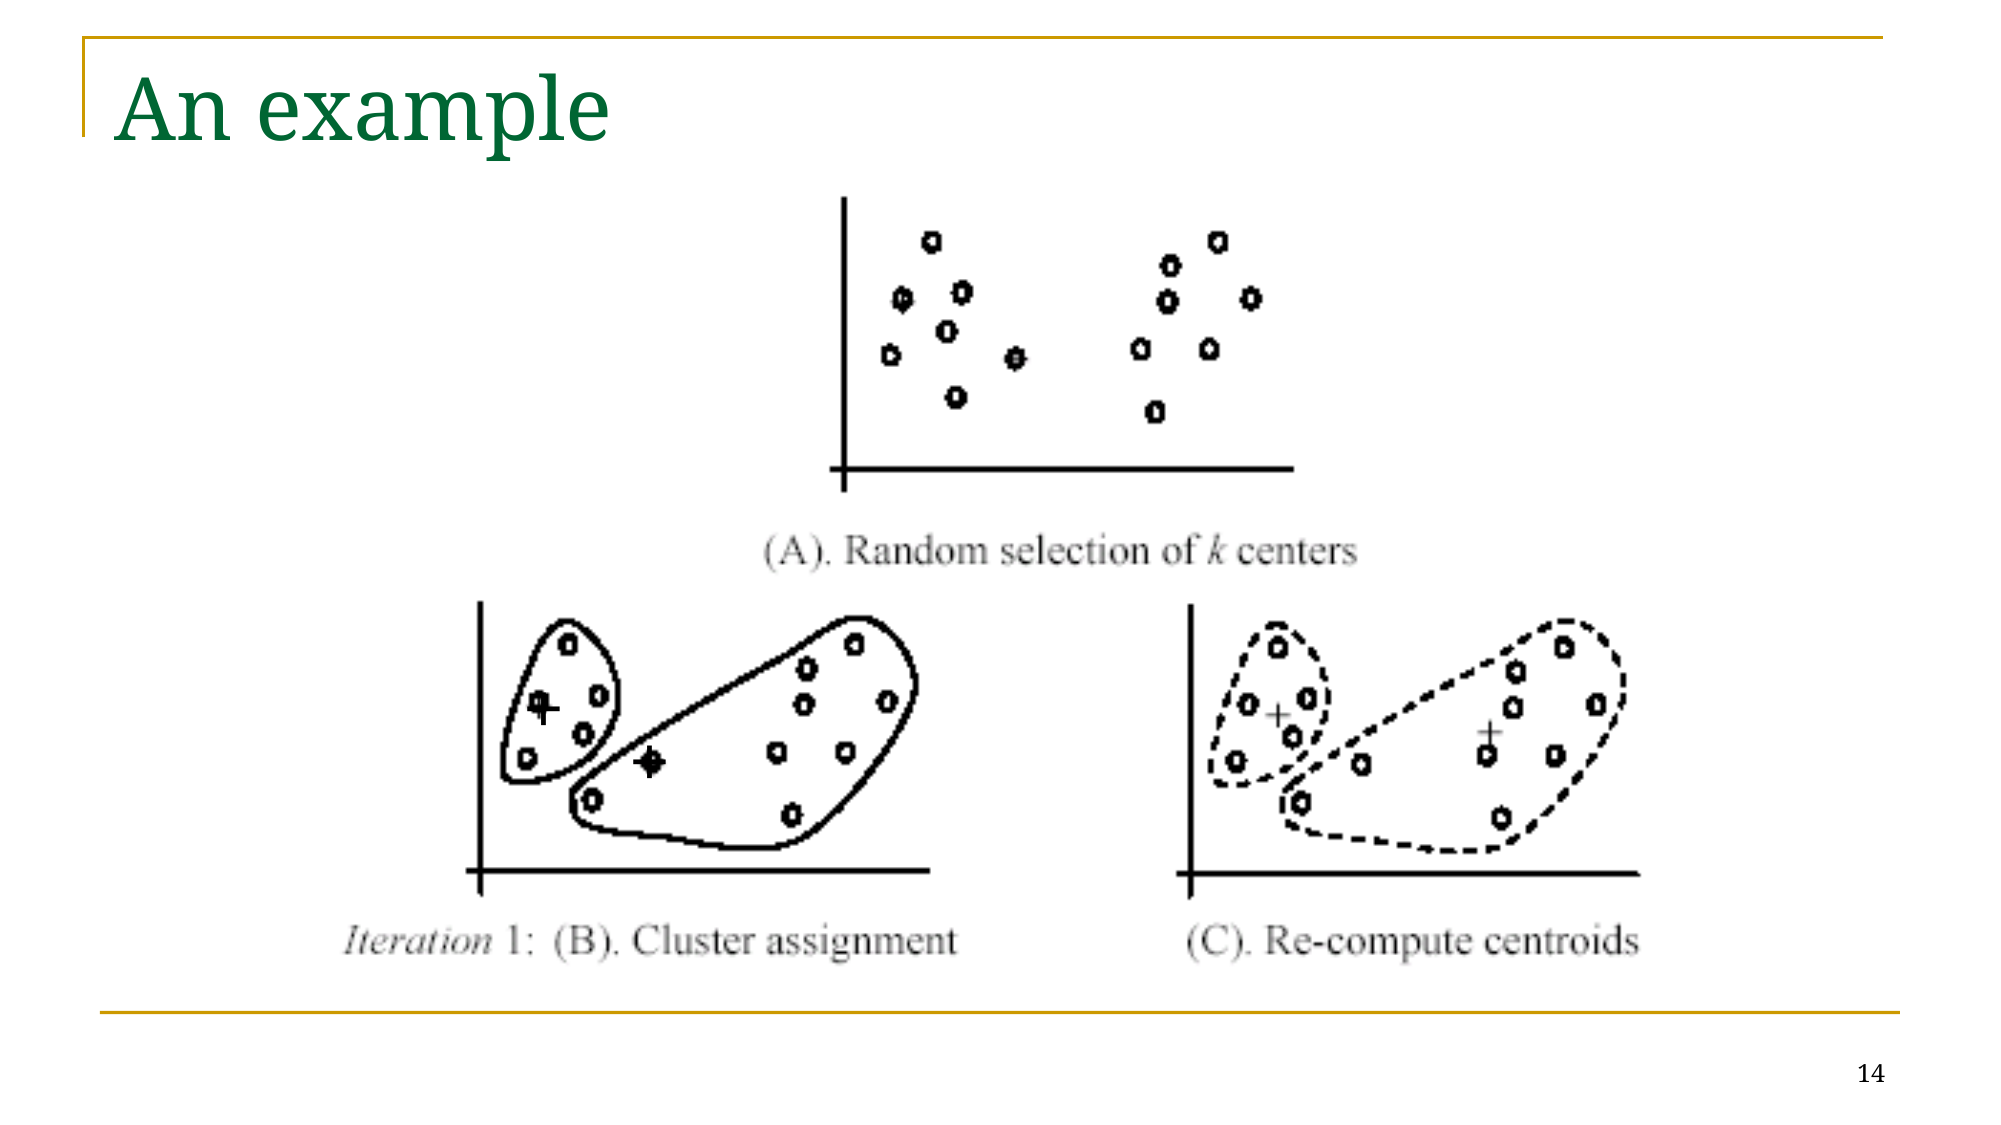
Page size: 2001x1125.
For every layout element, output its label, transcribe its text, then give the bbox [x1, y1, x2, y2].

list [338, 192, 1650, 975]
slide_number 14 [1433, 1024, 1900, 1100]
title An example [99, 45, 1900, 233]
